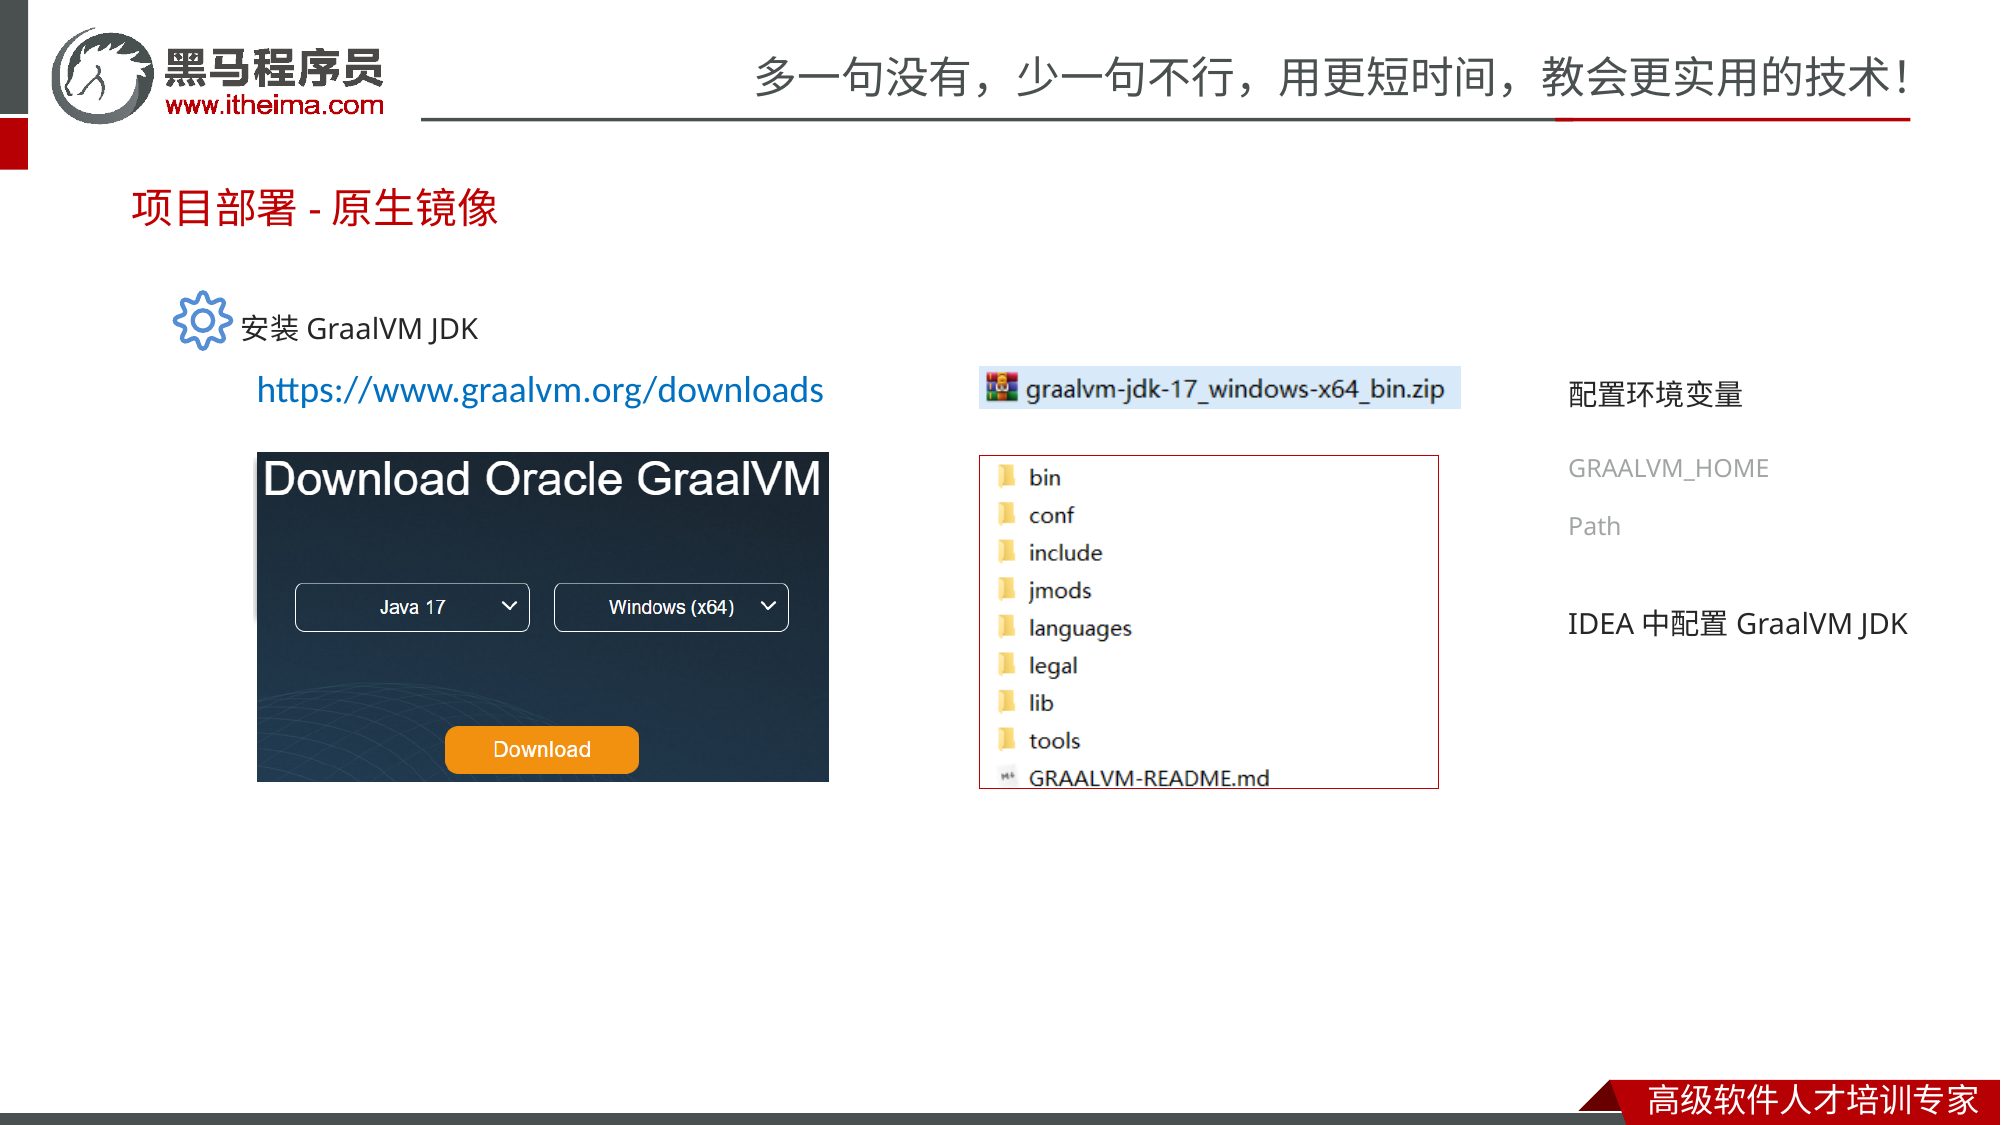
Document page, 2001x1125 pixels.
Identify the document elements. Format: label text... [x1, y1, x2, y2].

text_box https://www.graalvm.org/downloads [241, 357, 887, 417]
picture [979, 366, 1461, 409]
picture [979, 454, 1439, 789]
picture [50, 26, 384, 125]
text_box GRAALVM_HOME Path [1553, 430, 1908, 565]
text_box IDEA中配置GraalVM JDK [1553, 580, 1946, 654]
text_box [172, 285, 581, 359]
text_box 配置环境变量 [1553, 351, 1908, 425]
picture [257, 452, 829, 782]
title 项目部署-原生镜像 [116, 164, 1872, 250]
